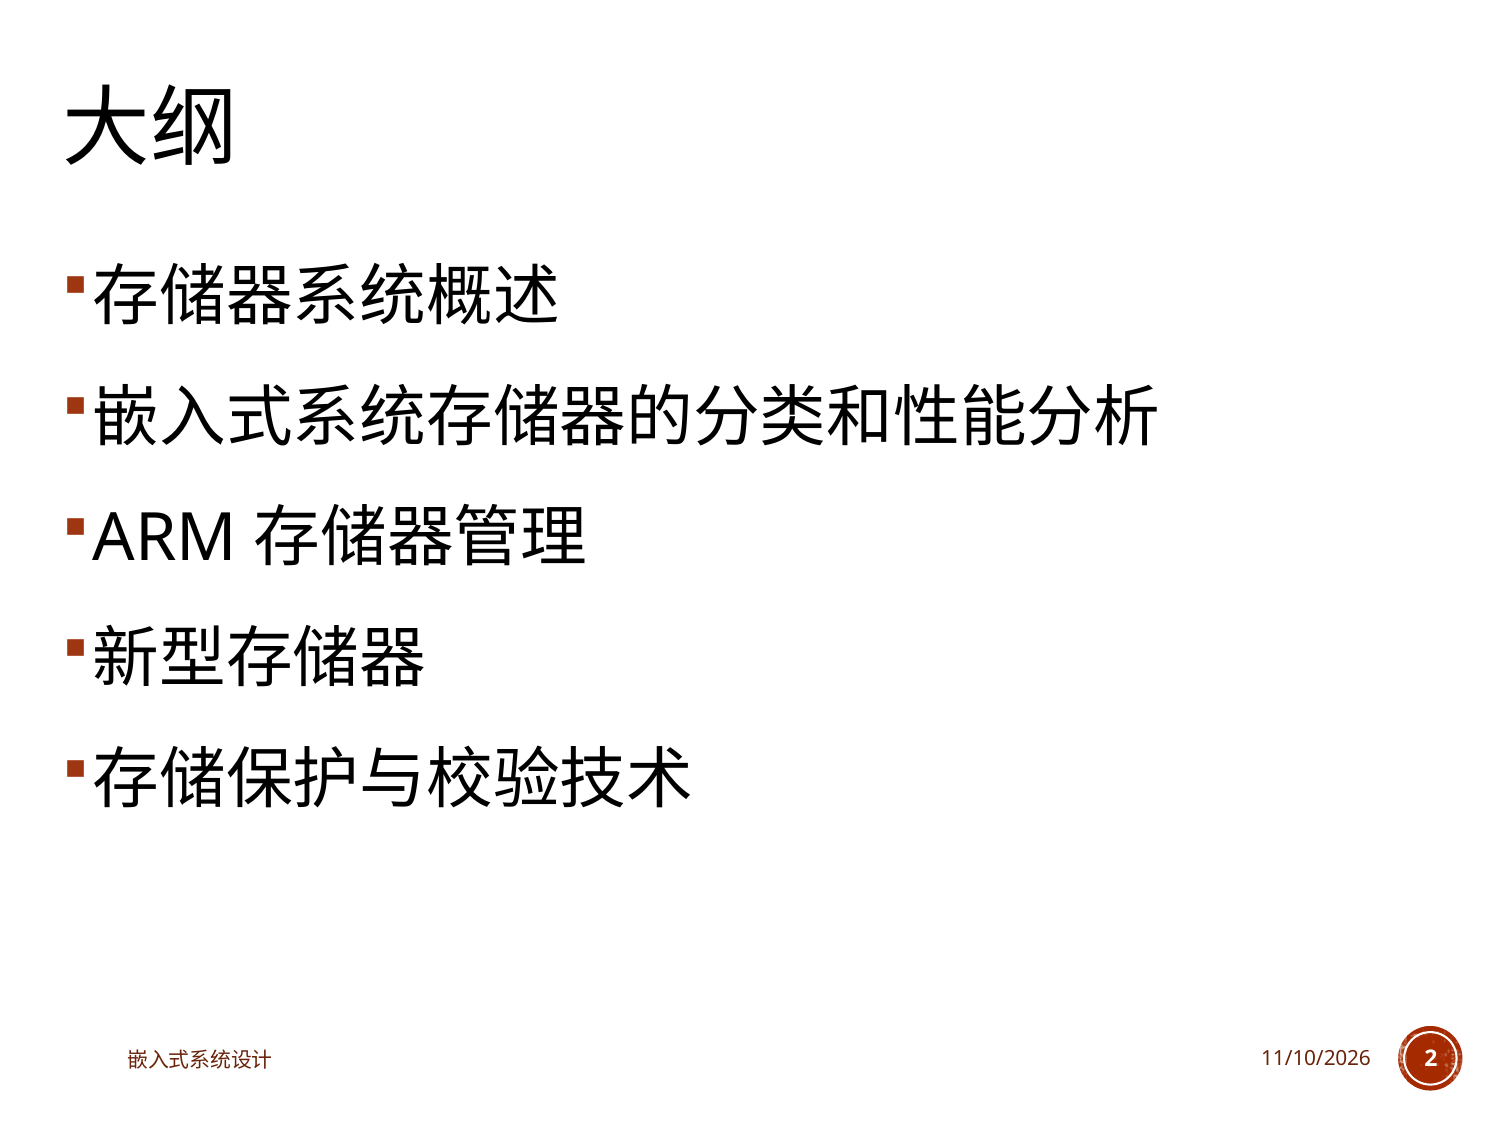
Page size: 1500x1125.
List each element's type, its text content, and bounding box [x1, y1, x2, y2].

footer 嵌入式系统设计 [112, 1028, 891, 1089]
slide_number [982, 1028, 1386, 1089]
list 存储器系统概述 嵌入式系统存储器的分类和性能分析 ARM存储器管理 新型存储器 存储保护与校验技术 [47, 228, 1471, 1013]
title 大纲 [47, 46, 1471, 215]
slide_number 2 [1391, 1028, 1471, 1089]
